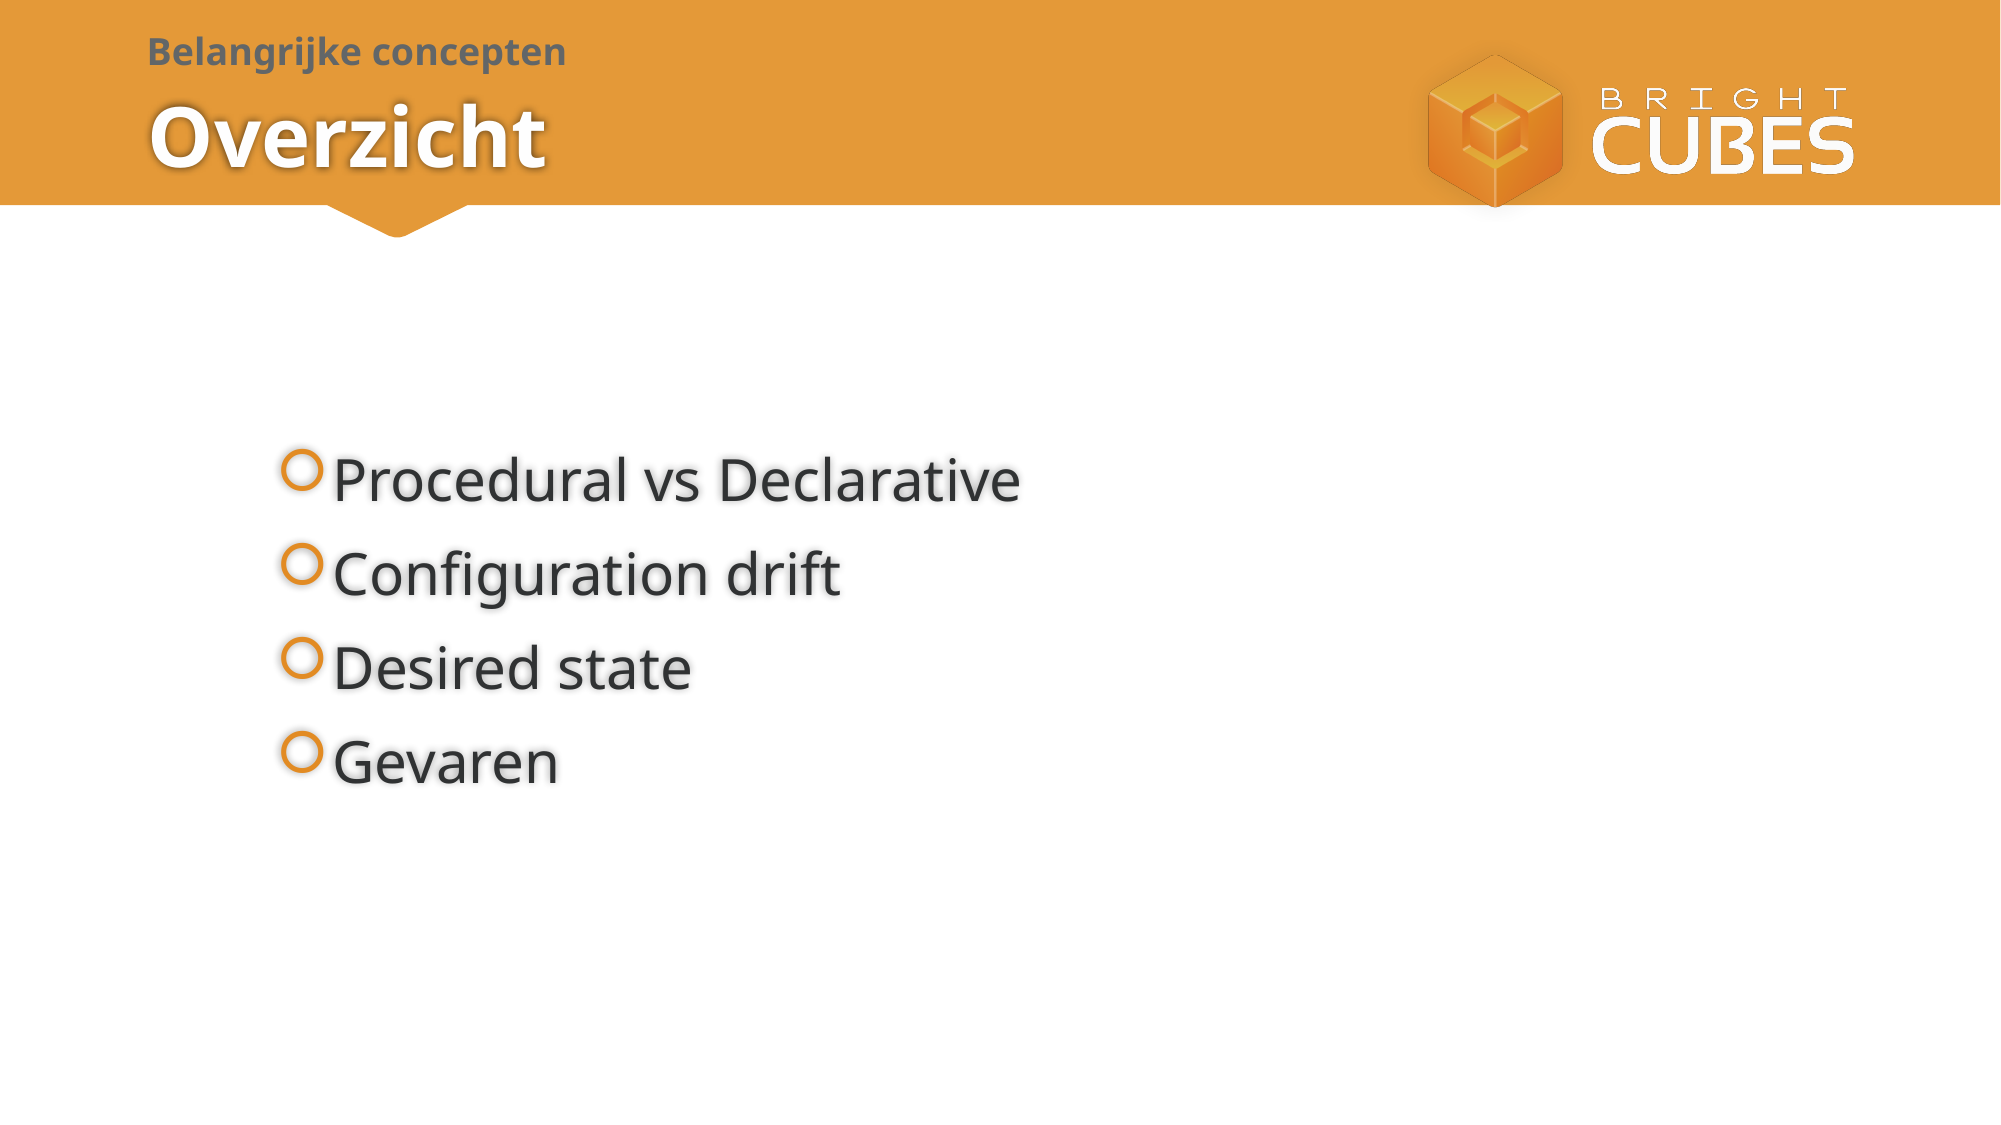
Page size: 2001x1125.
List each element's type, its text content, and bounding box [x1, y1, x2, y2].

list Procedural vs Declarative Configuration drift Desired state Gevaren [261, 435, 1462, 1011]
title Overzicht [132, 74, 1868, 193]
text_box Belangrijke concepten [131, 20, 583, 81]
picture [1399, 40, 1883, 222]
